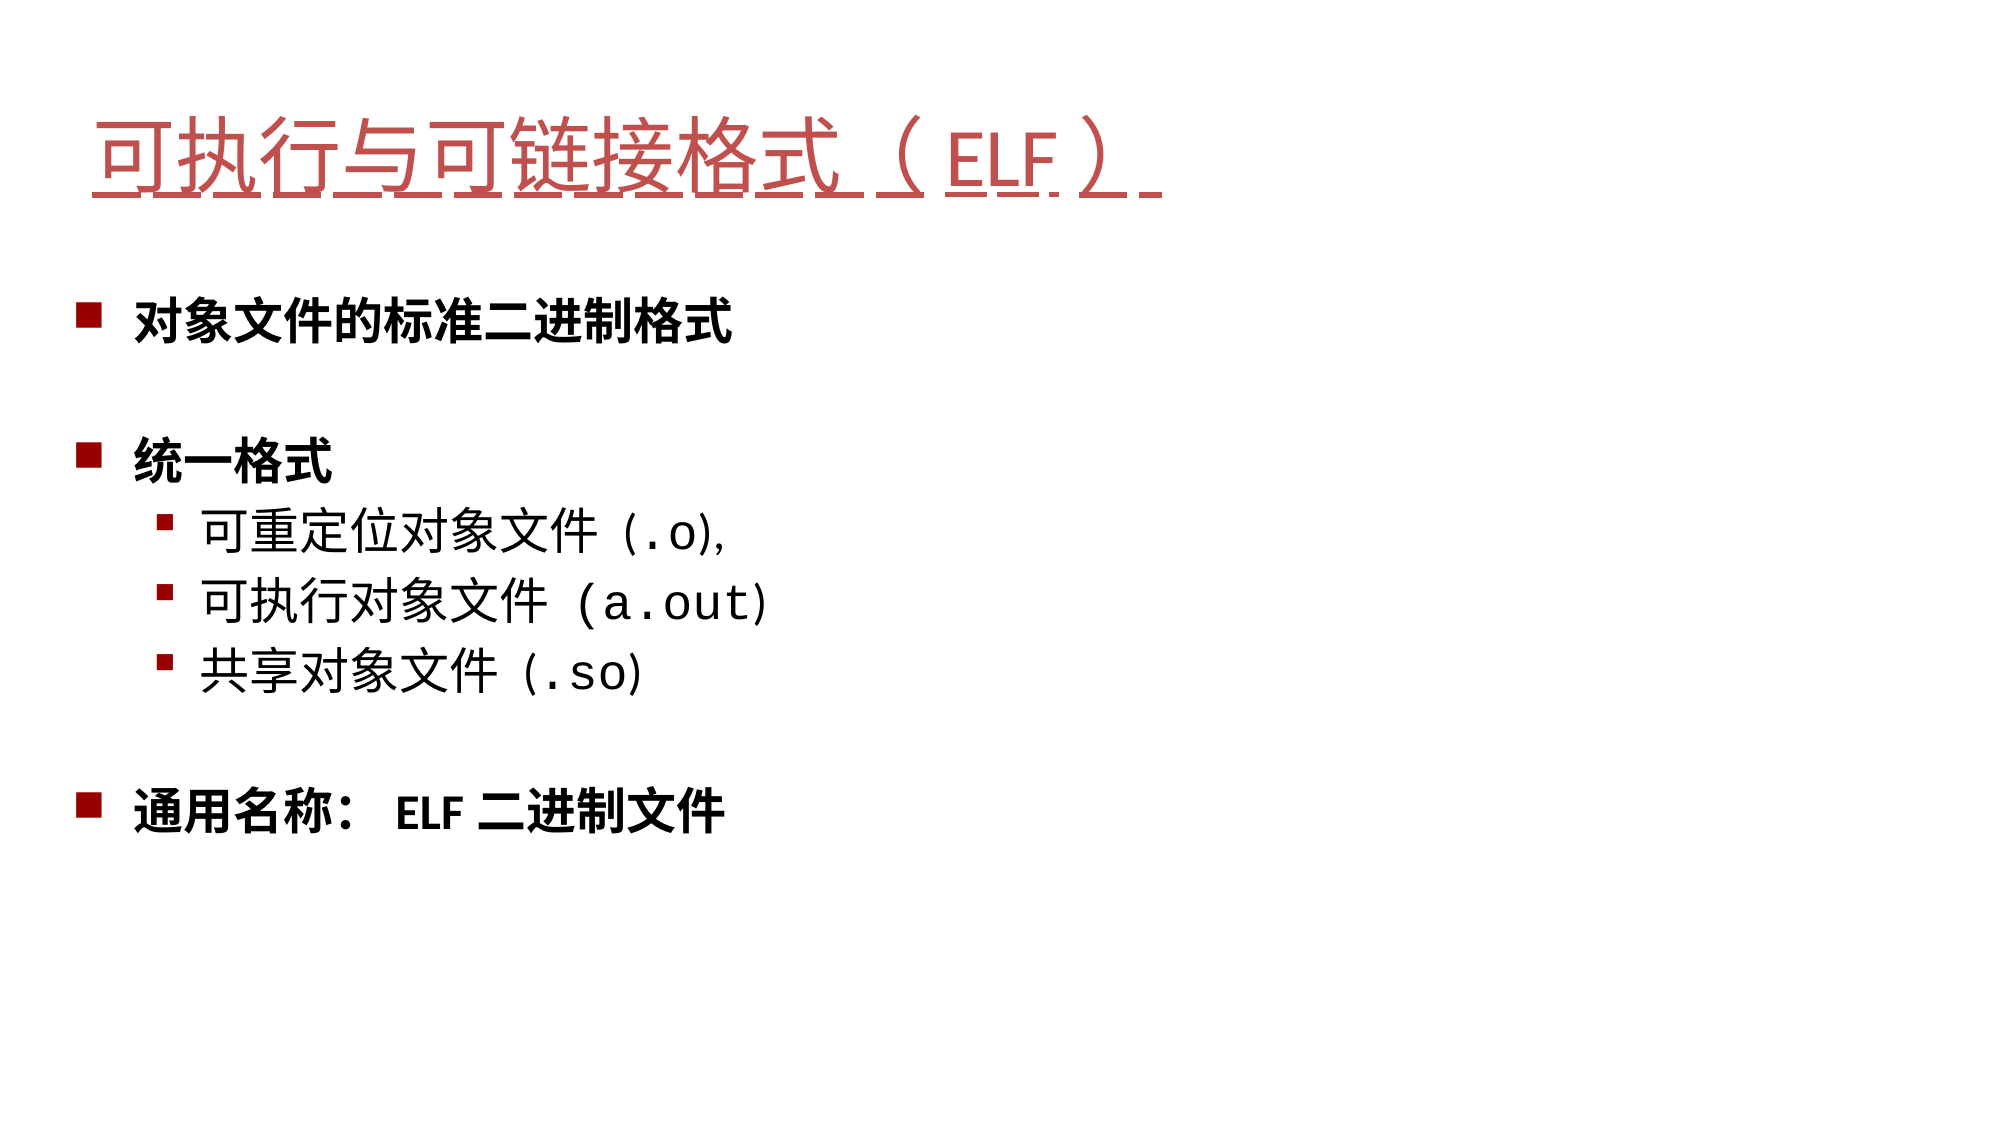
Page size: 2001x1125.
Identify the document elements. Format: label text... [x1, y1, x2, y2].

text_box 可执行与可链接格式（ELF） [77, 95, 1380, 211]
text_box 对象文件的标准二进制格式 统一格式 可重定位对象文件 (.o), 可执行对象文件 (a.out) 共享对象文件 (.so) 通用名称：ELF二进制文件 [62, 281, 1904, 864]
